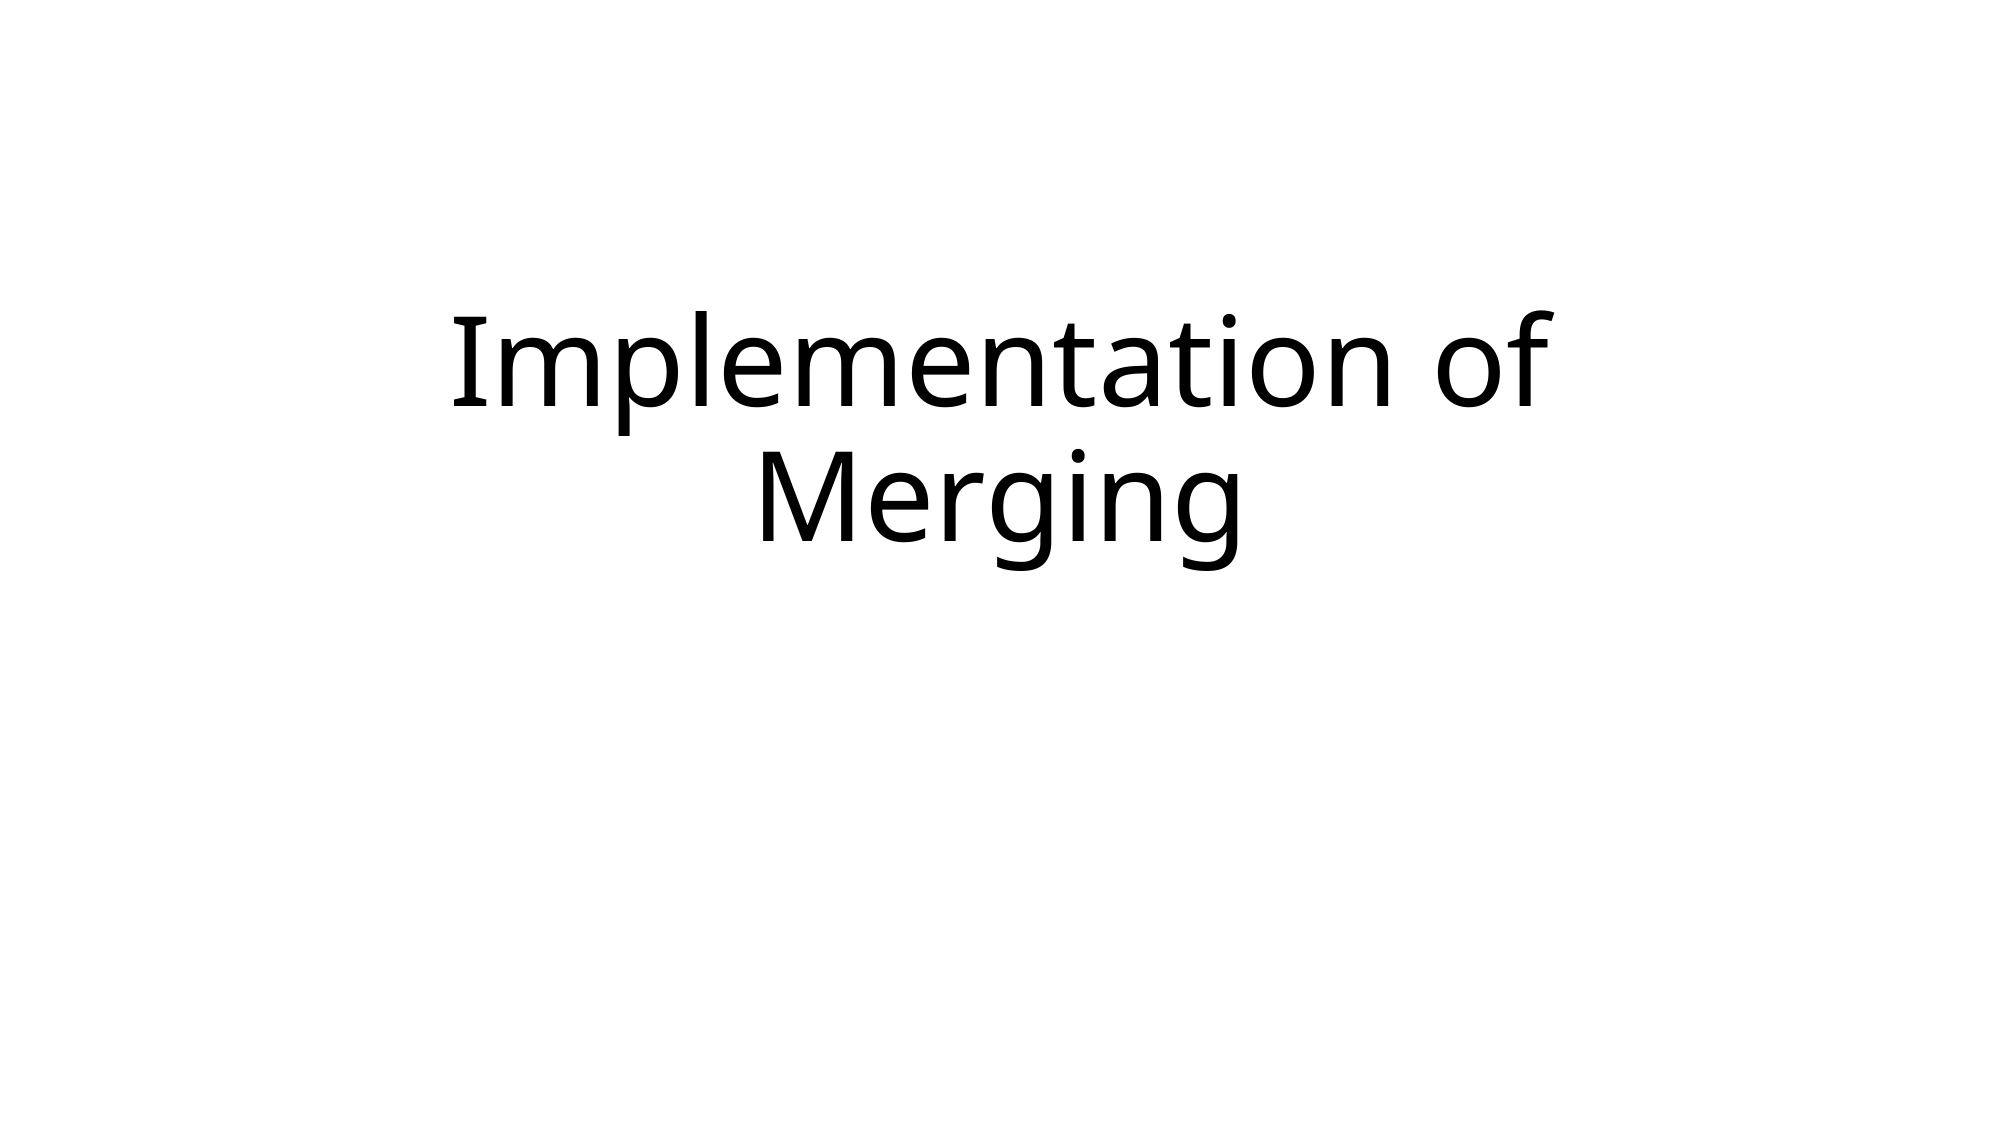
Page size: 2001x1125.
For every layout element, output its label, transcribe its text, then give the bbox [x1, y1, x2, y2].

title Implementation of Merging [249, 184, 1750, 576]
